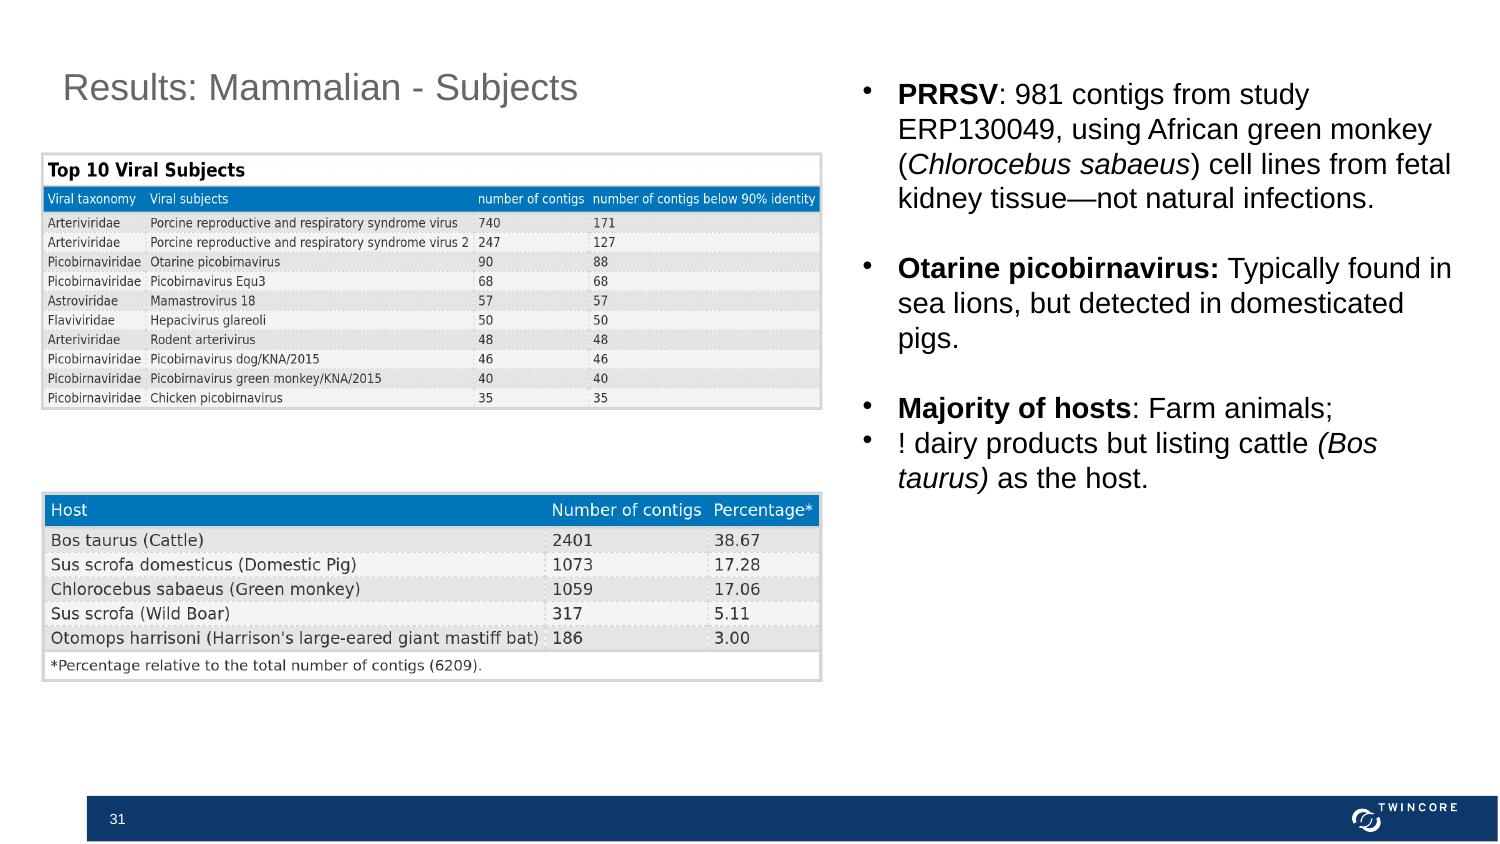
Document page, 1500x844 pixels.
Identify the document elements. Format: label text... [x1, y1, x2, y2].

text_box PRRSV: 981 contigs from study ERP130049, using African green monkey (Chlorocebus sabaeus) cell lines from fetal kidney tissue—not natural infections. Otarine picobirnavirus: Typically found in sea lions, but detected in domesticated pigs. Majority of hosts: Farm animals; ! dairy products but listing cattle (Bos taurus) as the host. [862, 75, 1463, 501]
text_box Results: Mammalian - Subjects [37, 55, 638, 112]
picture [37, 149, 825, 413]
picture [37, 487, 826, 687]
picture [1352, 803, 1457, 832]
